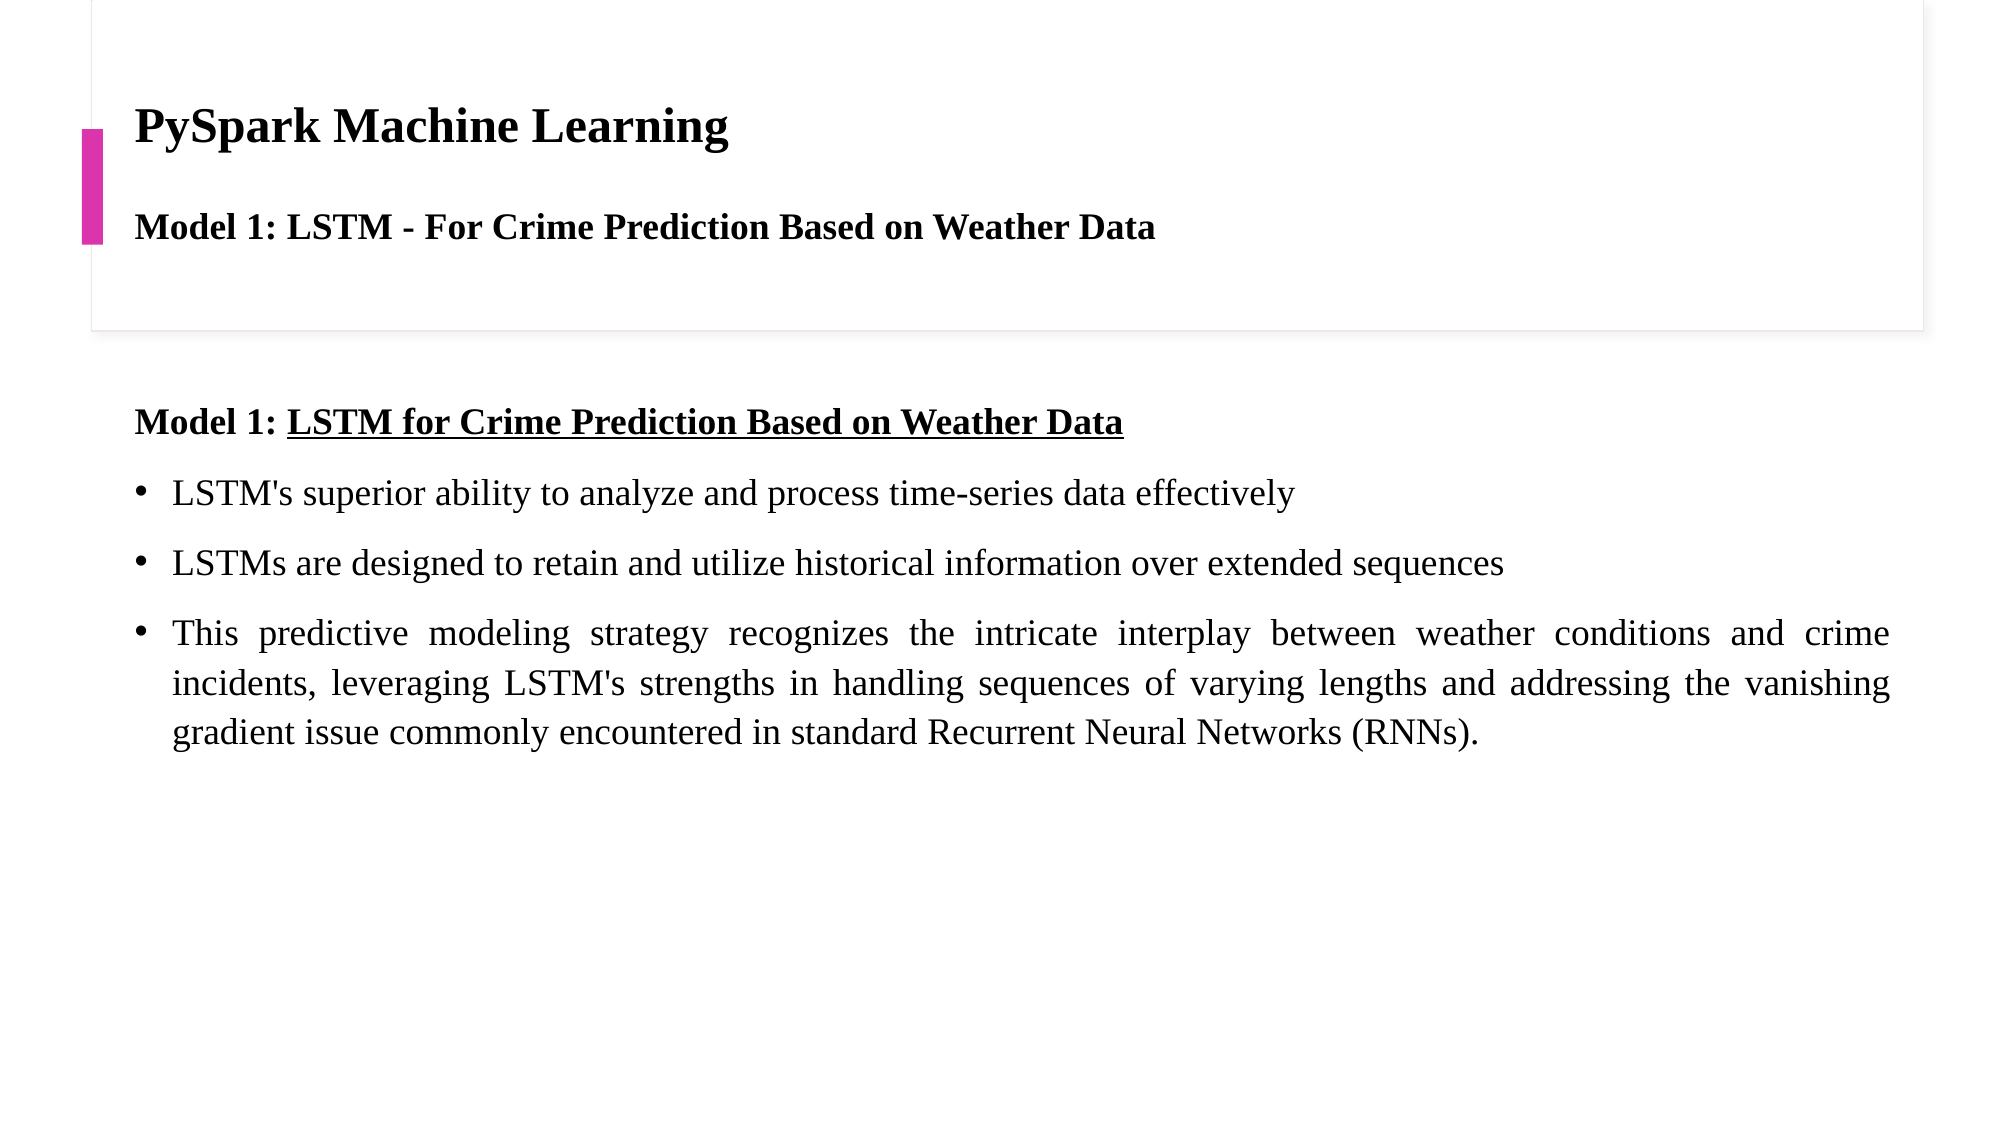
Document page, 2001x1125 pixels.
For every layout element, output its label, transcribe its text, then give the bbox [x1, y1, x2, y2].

list Model 1: LSTM for Crime Prediction Based on Weather Data LSTM's superior ability to analyze and process time-series data effectively LSTMs are designed to retain and utilize historical information over extended sequences This predictive modeling strategy recognizes the intricate interplay between weather conditions and crime incidents, leveraging LSTM's strengths in handling sequences of varying lengths and addressing the vanishing gradient issue commonly encountered in standard Recurrent Neural Networks (RNNs). [119, 385, 1908, 781]
title PySpark Machine Learning Model 1: LSTM - For Crime Prediction Based on Weather Data [119, 76, 1788, 271]
